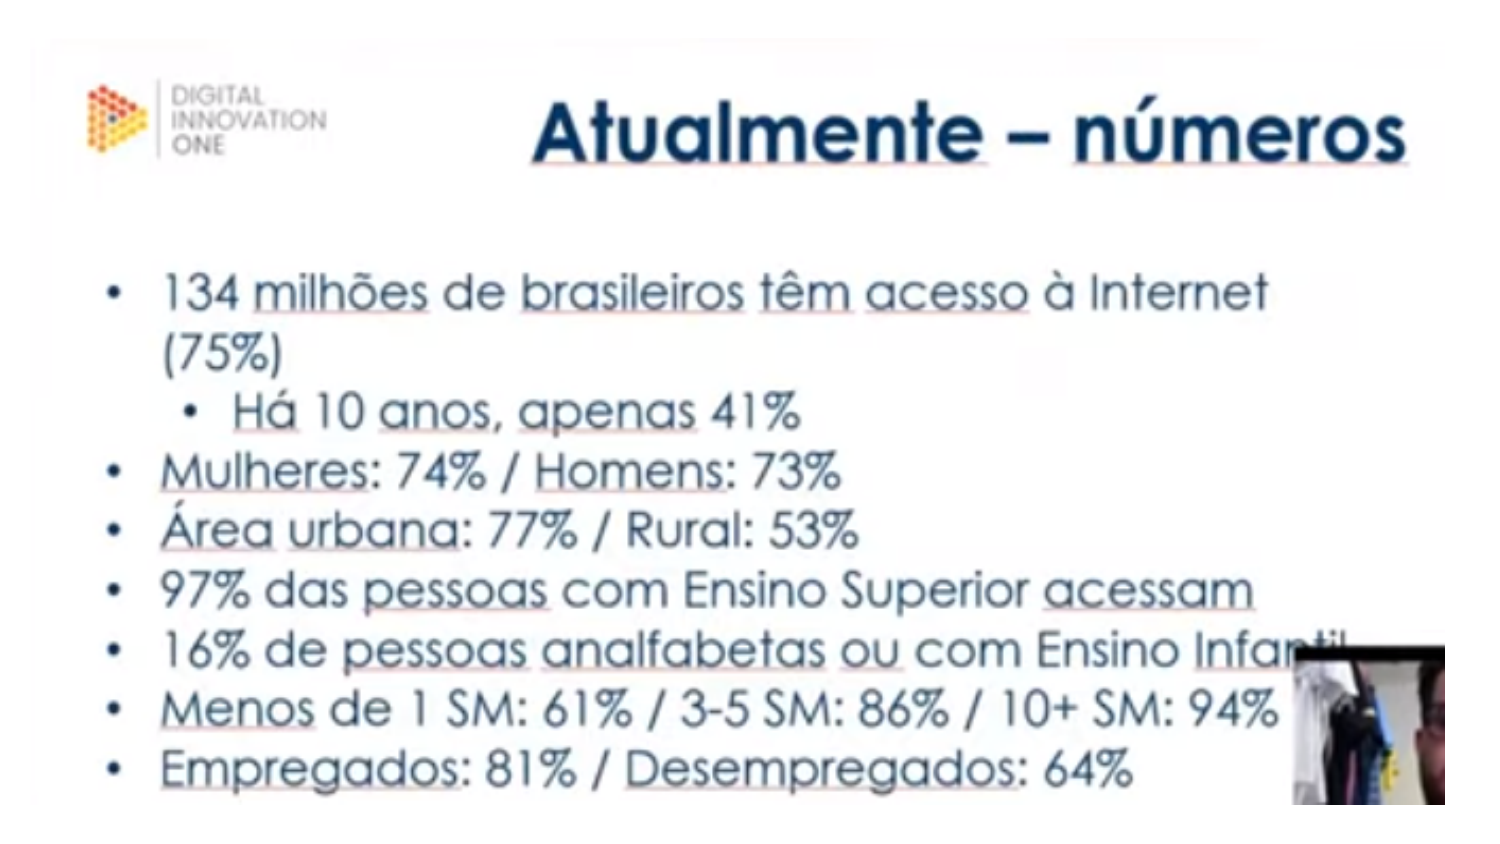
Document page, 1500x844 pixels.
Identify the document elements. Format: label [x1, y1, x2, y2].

picture [30, 38, 1500, 806]
